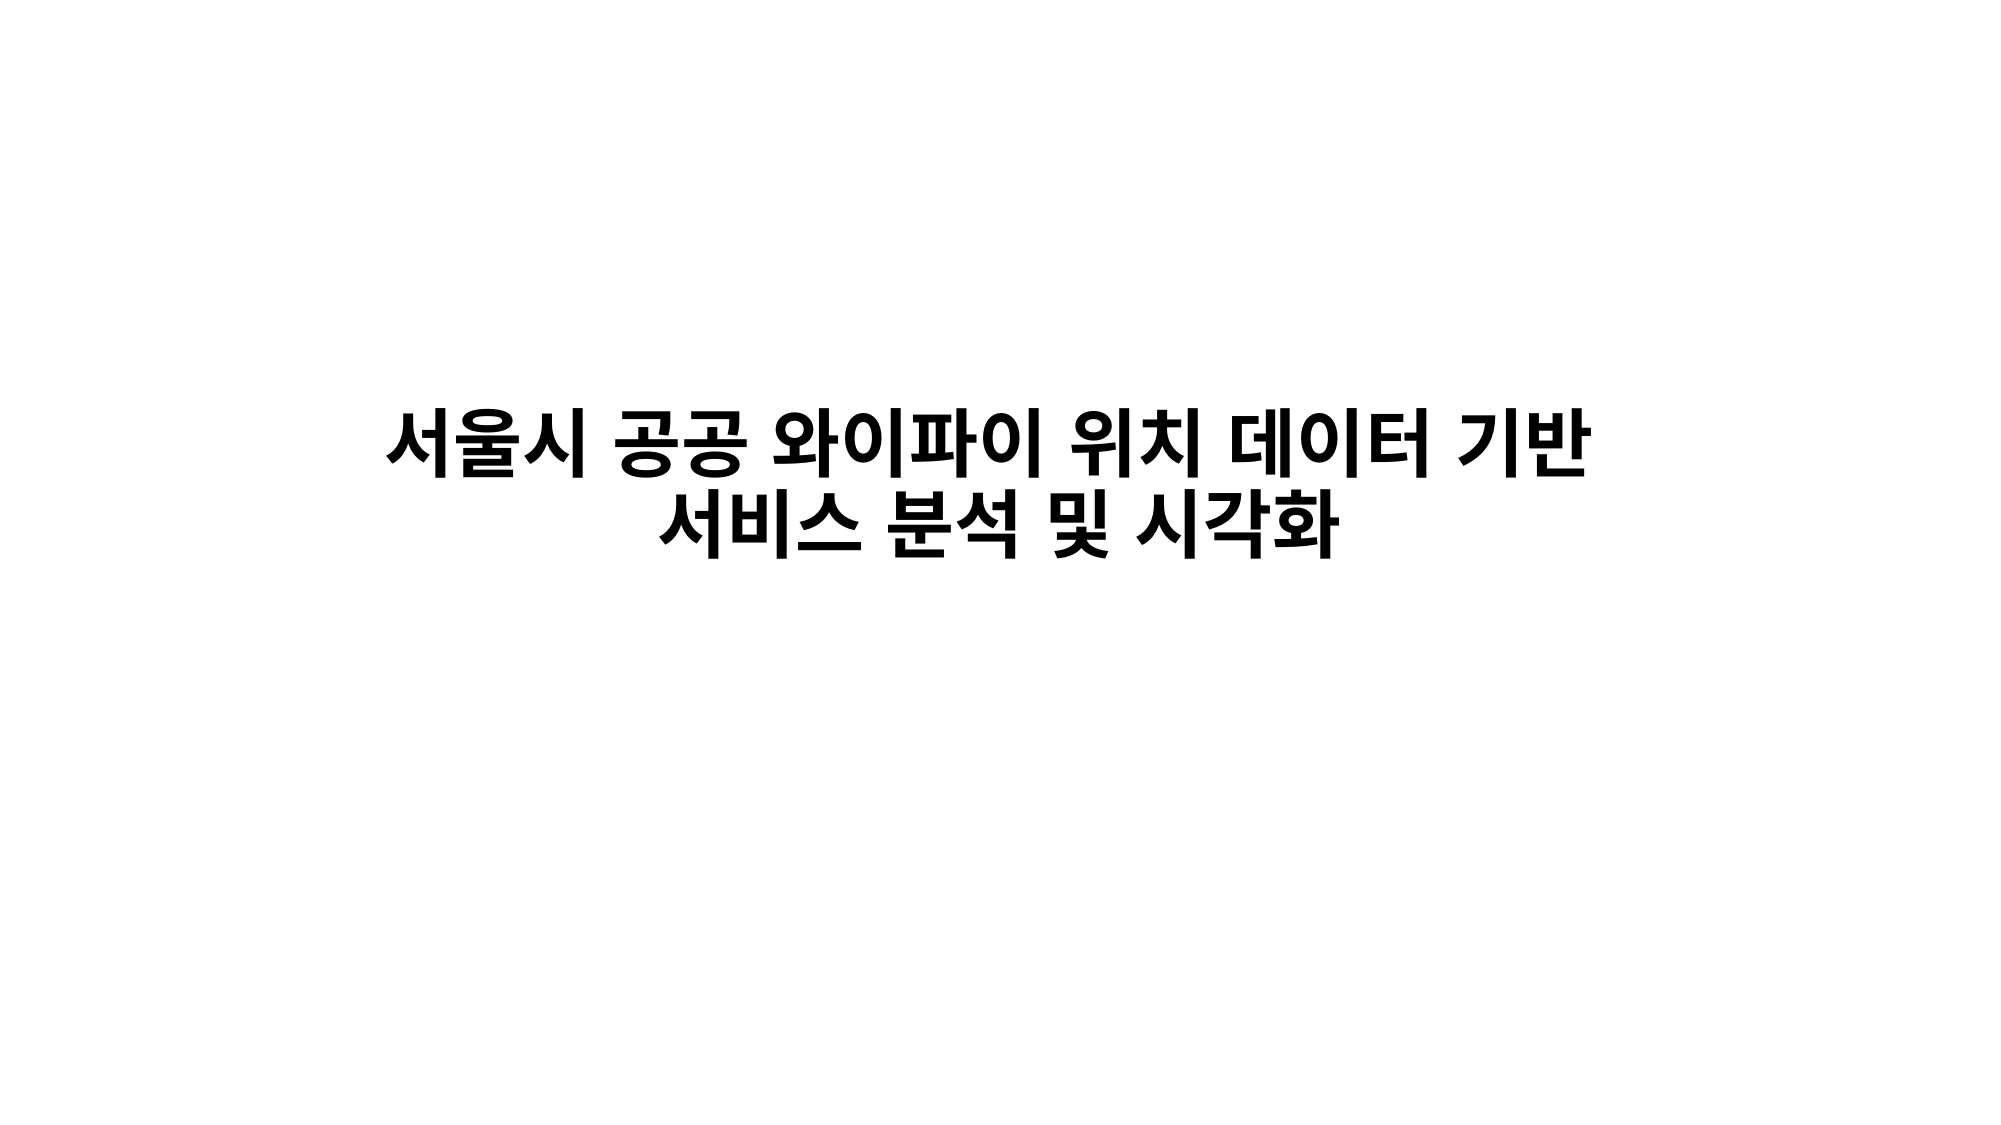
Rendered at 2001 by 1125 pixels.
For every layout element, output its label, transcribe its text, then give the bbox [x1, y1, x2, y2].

title 서울시 공공 와이파이 위치 데이터 기반 서비스 분석 및 시각화 [249, 184, 1750, 576]
